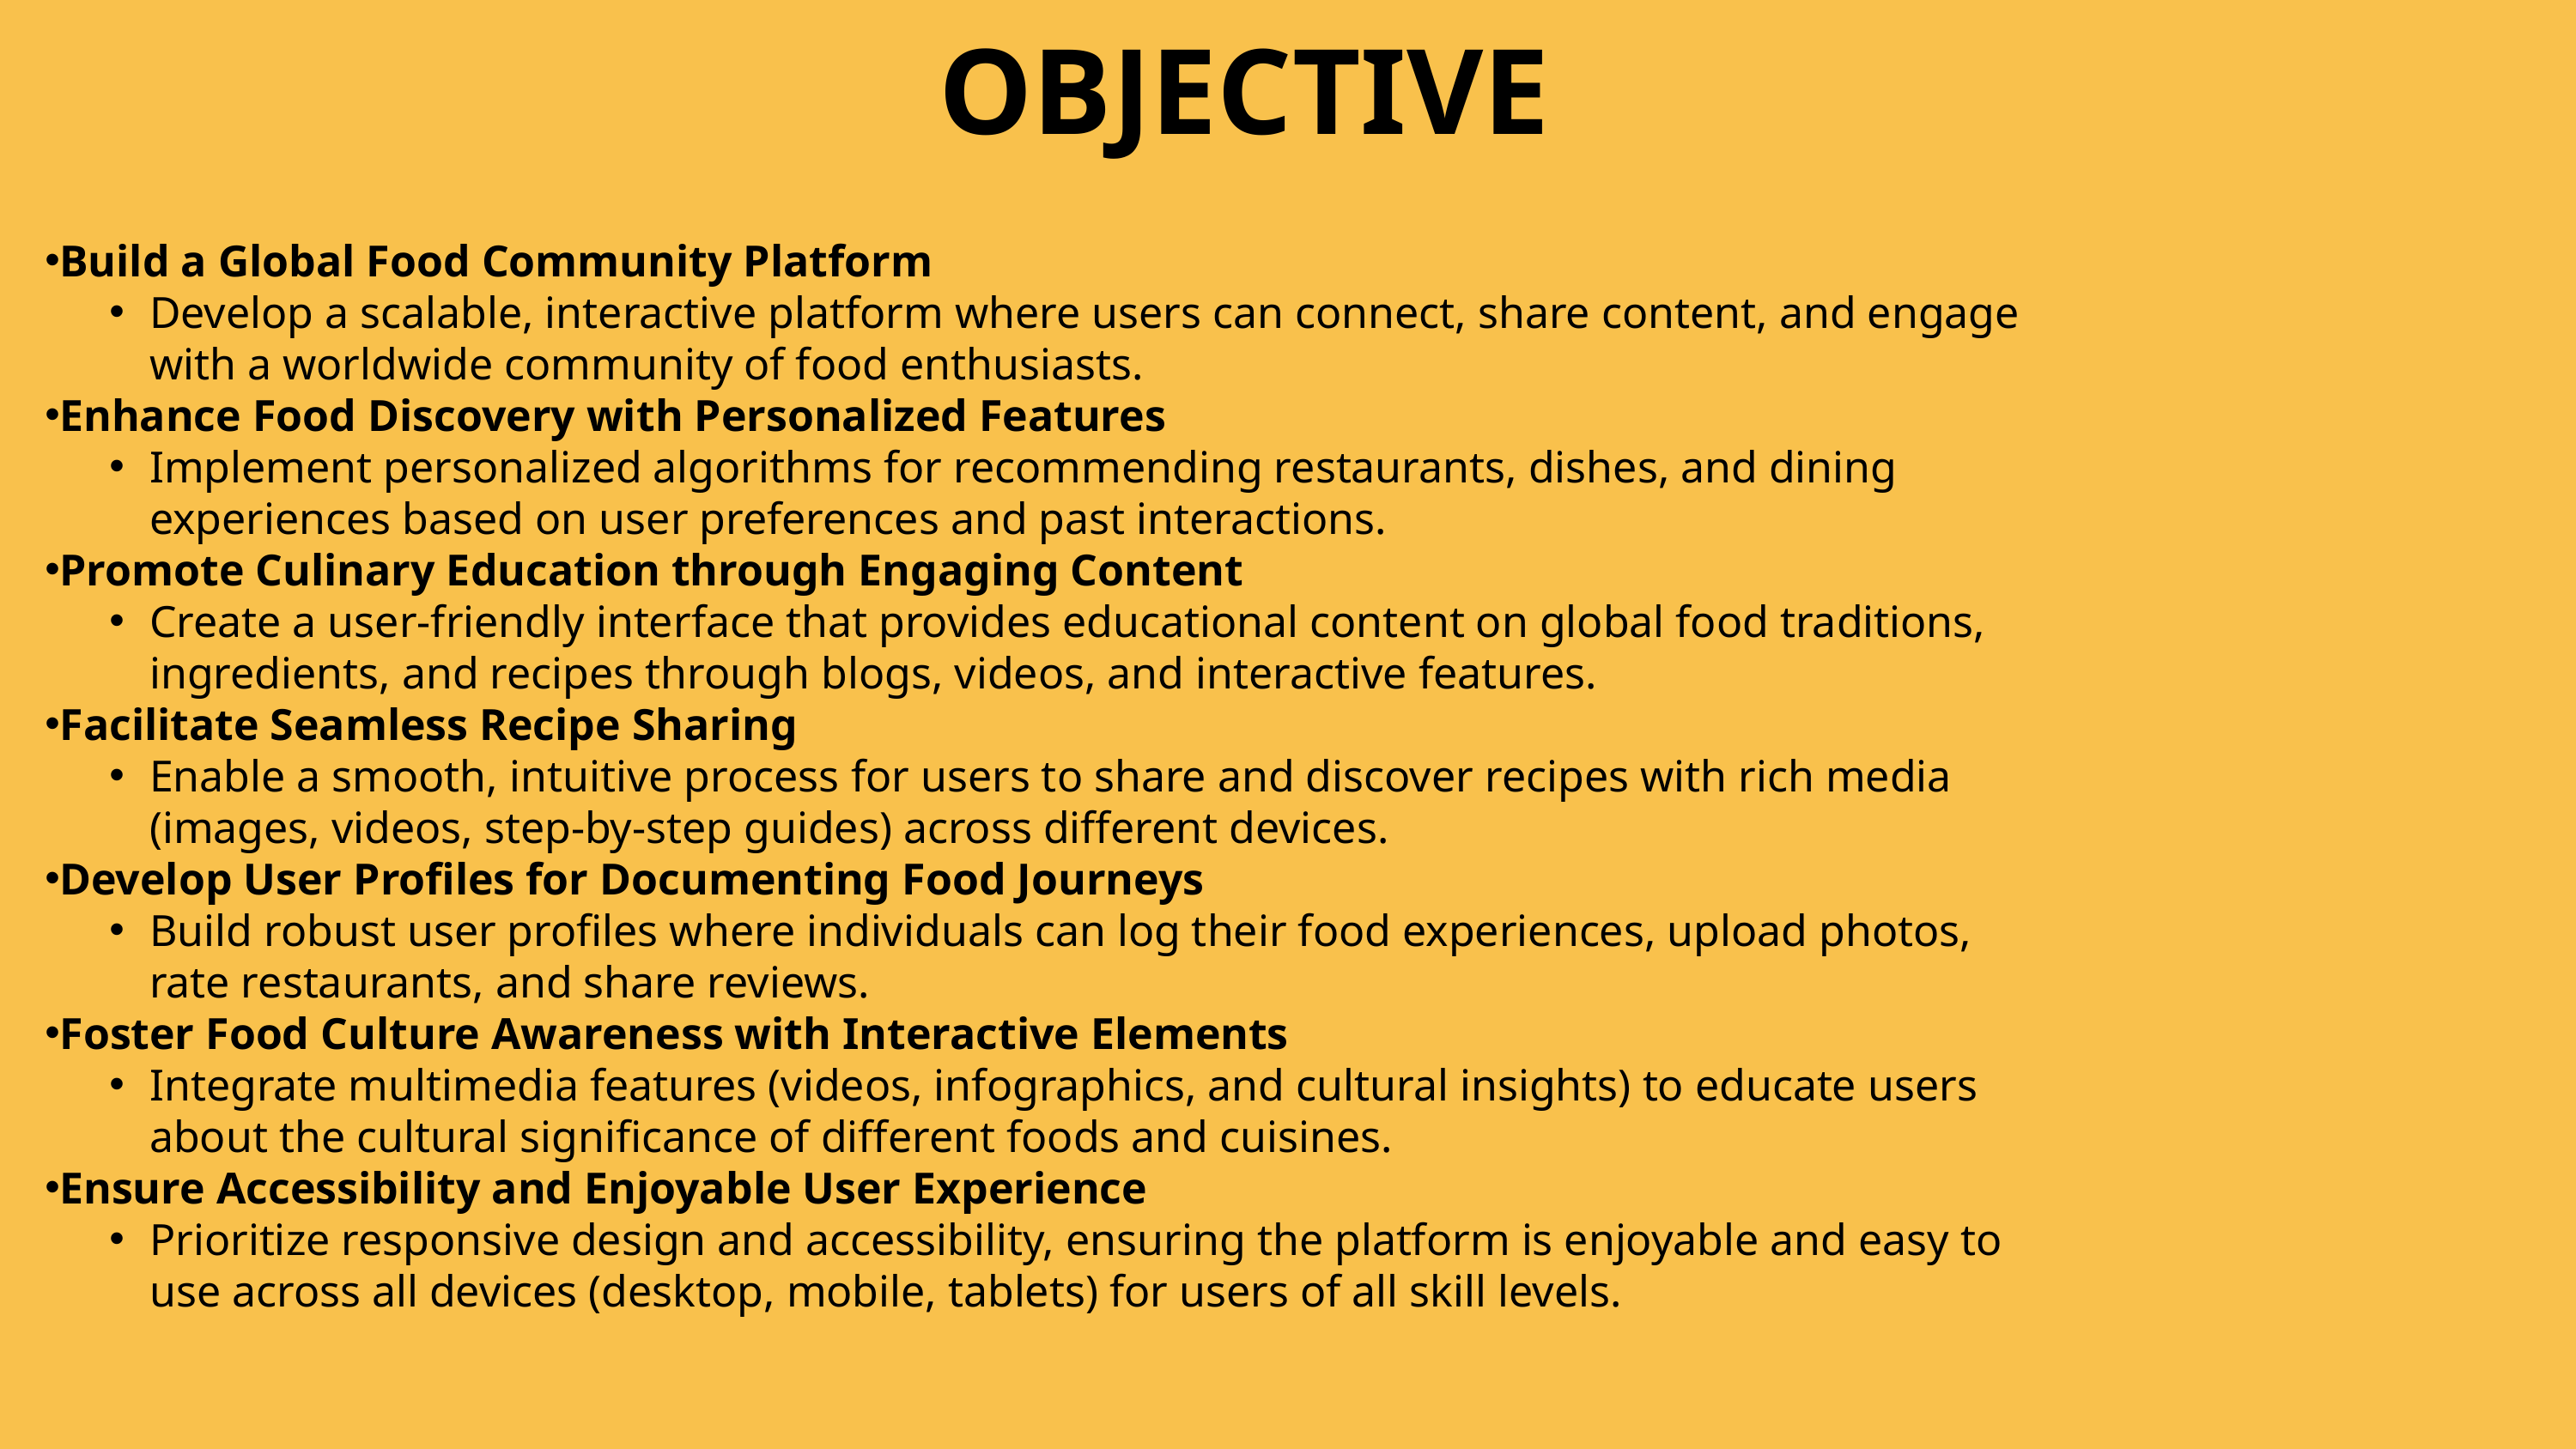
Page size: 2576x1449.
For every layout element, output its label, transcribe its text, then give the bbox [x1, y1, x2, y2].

text_box Build a Global Food Community Platform Develop a scalable, interactive platform where users can connect, share content, and engage with a worldwide community of food enthusiasts. Enhance Food Discovery with Personalized Features Implement personalized algorithms for recommending restaurants, dishes, and dining experiences based on user preferences and past interactions. Promote Culinary Education through Engaging Content Create a user-friendly interface that provides educational content on global food traditions, ingredients, and recipes through blogs, videos, and interactive features. Facilitate Seamless Recipe Sharing Enable a smooth, intuitive process for users to share and discover recipes with rich media (images, videos, step-by-step guides) across different devices. Develop User Profiles for Documenting Food Journeys Build robust user profiles where individuals can log their food experiences, upload photos, rate restaurants, and share reviews. Foster Food Culture Awareness with Interactive Elements Integrate multimedia features (videos, infographics, and cultural insights) to educate users about the cultural significance of different foods and cuisines. Ensure Accessibility and Enjoyable User Experience Prioritize responsive design and accessibility, ensuring the platform is enjoyable and easy to use across all devices (desktop, mobile, tablets) for users of all skill levels. [32, 227, 2072, 1322]
text_box OBJECTIVE [926, 9, 1563, 165]
